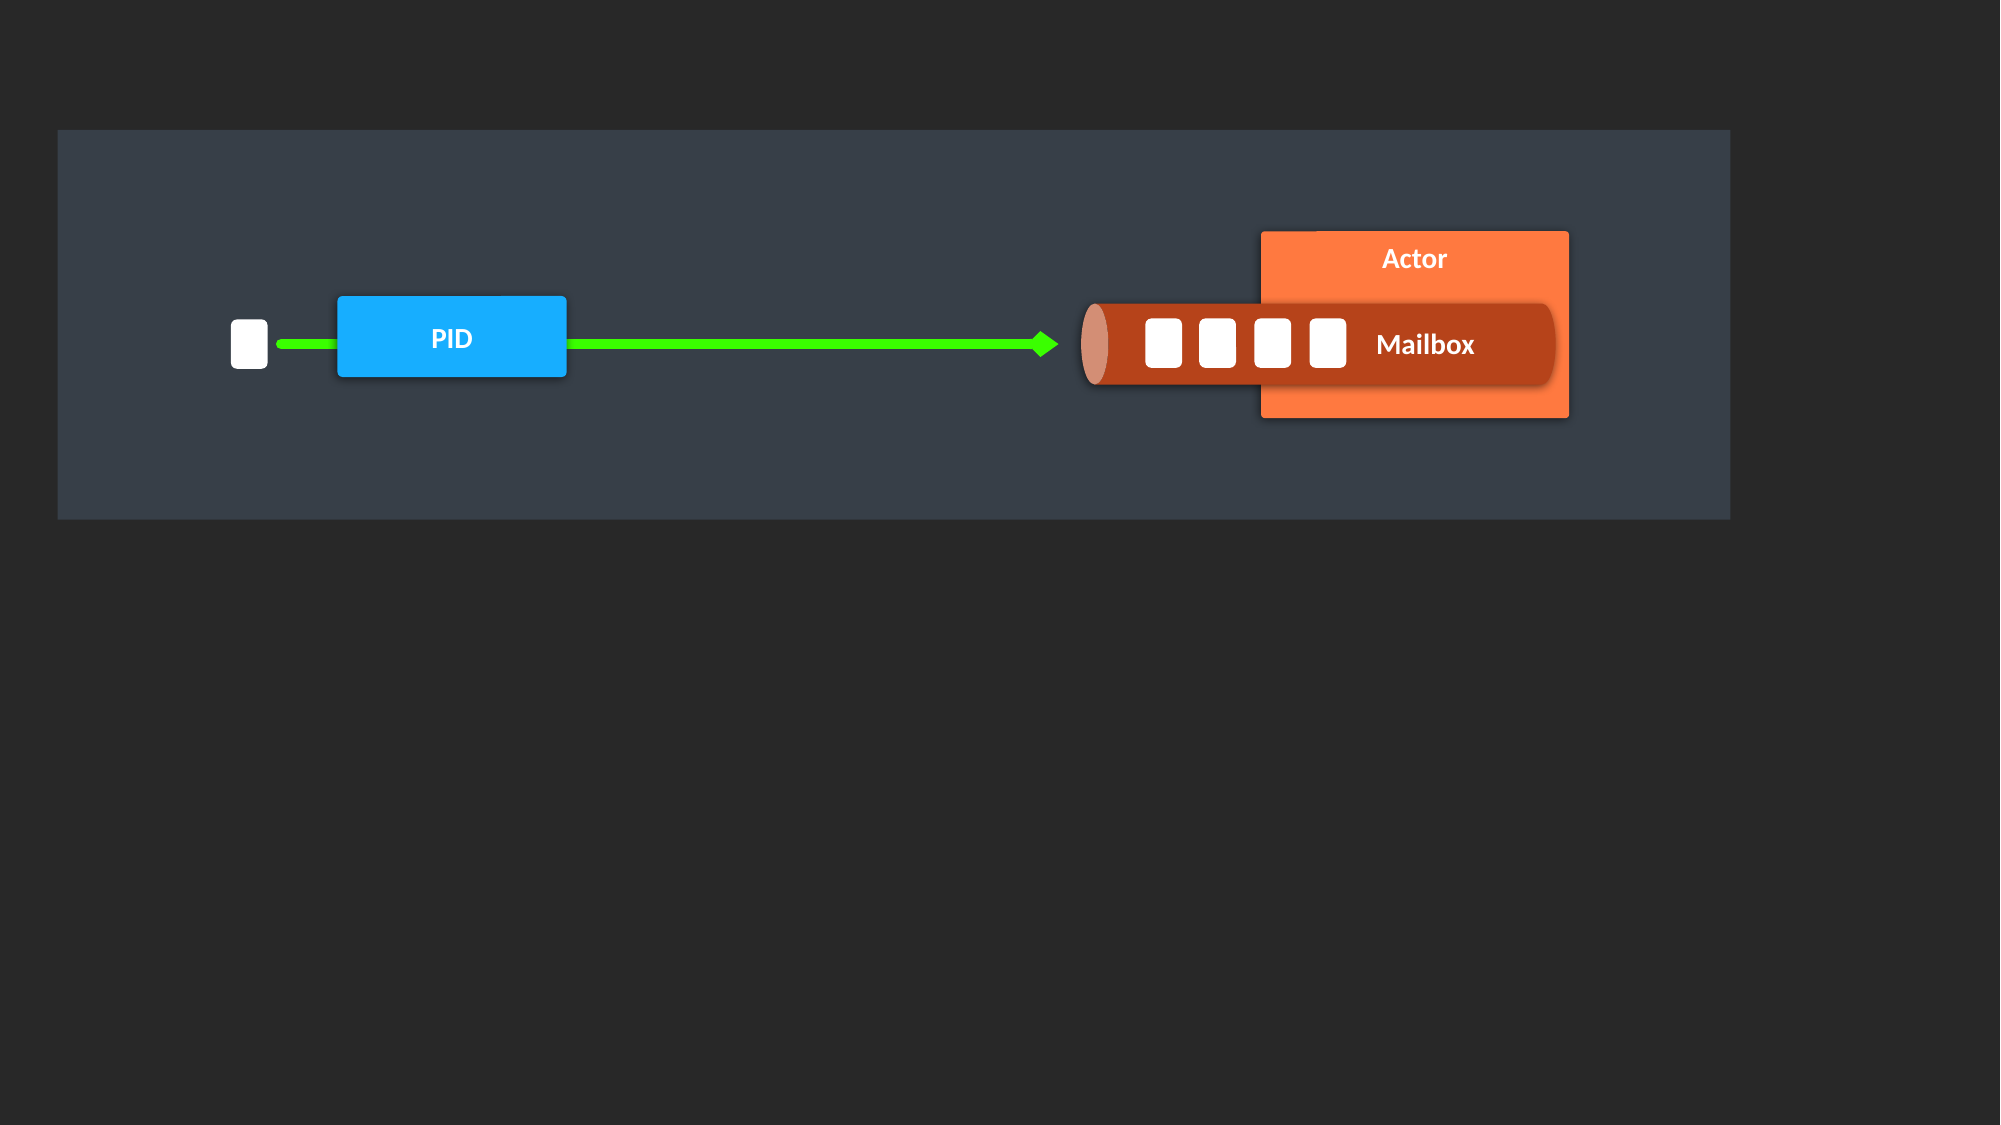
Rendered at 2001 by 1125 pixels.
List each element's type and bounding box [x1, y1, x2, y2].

text_box [230, 231, 1570, 419]
text_box [57, 129, 1731, 521]
